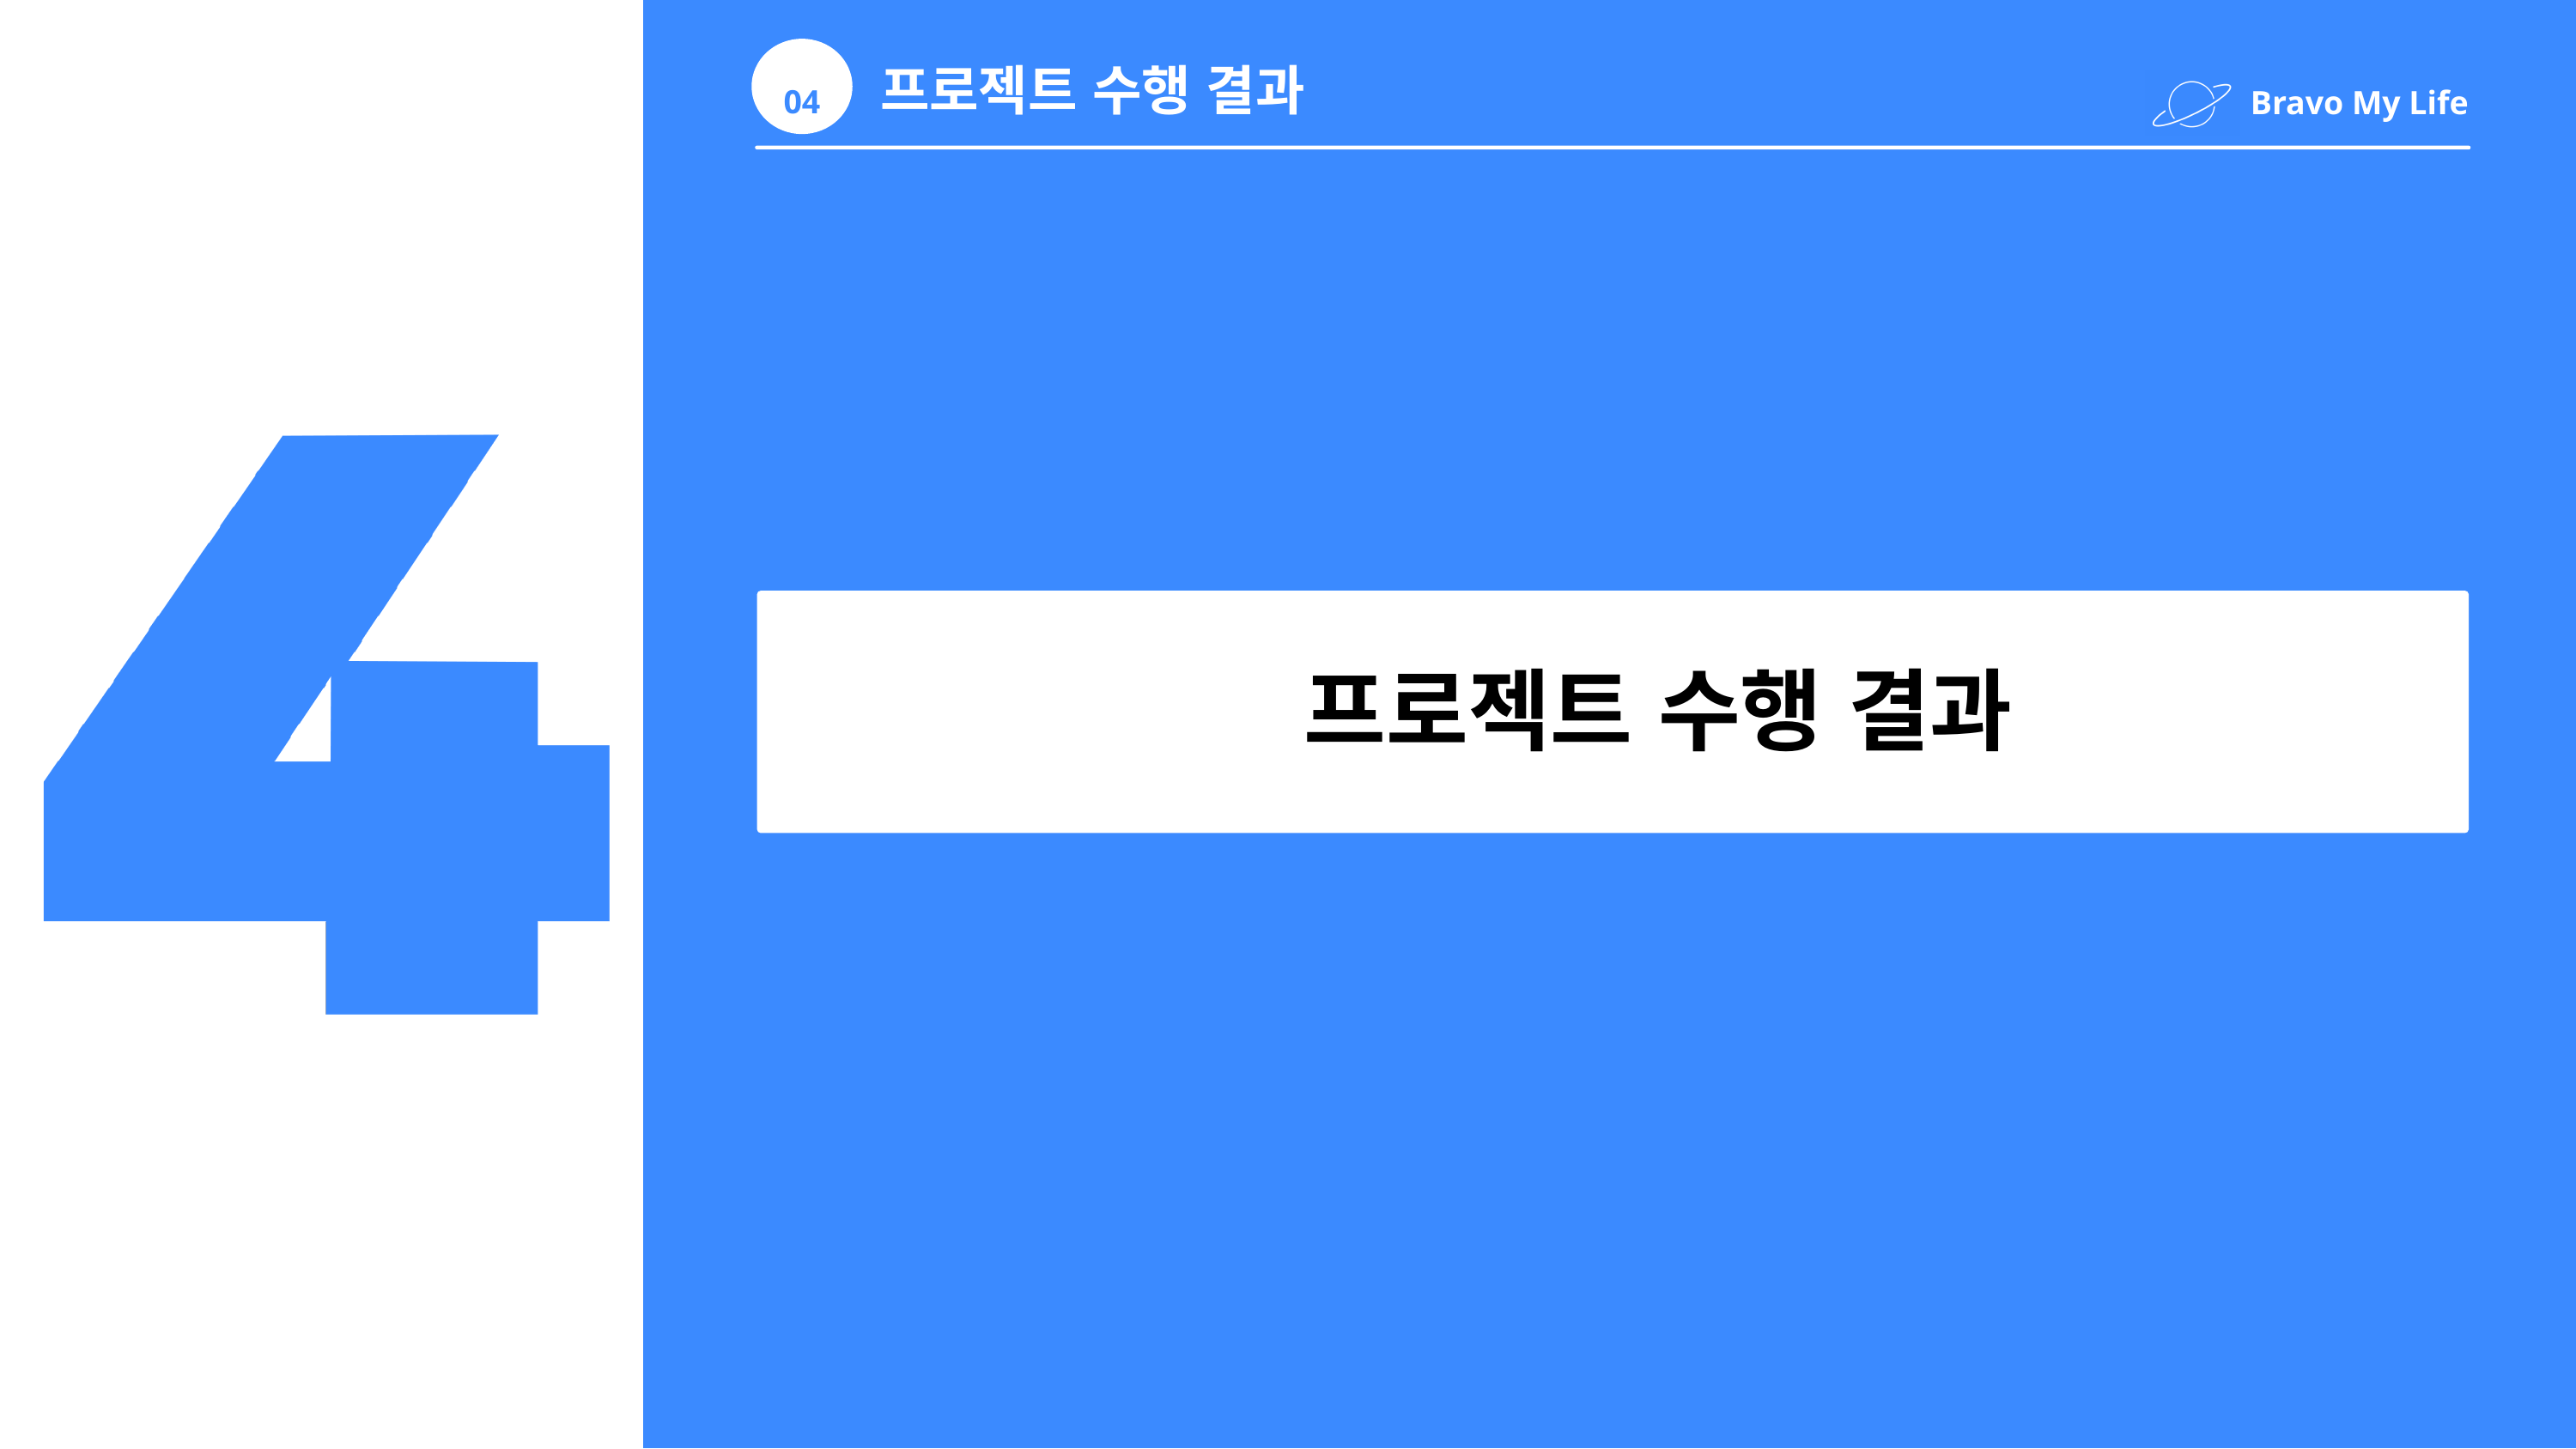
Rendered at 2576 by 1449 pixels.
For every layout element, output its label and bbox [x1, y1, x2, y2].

text_box [642, 0, 2576, 1449]
text_box [43, 434, 610, 1015]
picture [2145, 69, 2240, 137]
